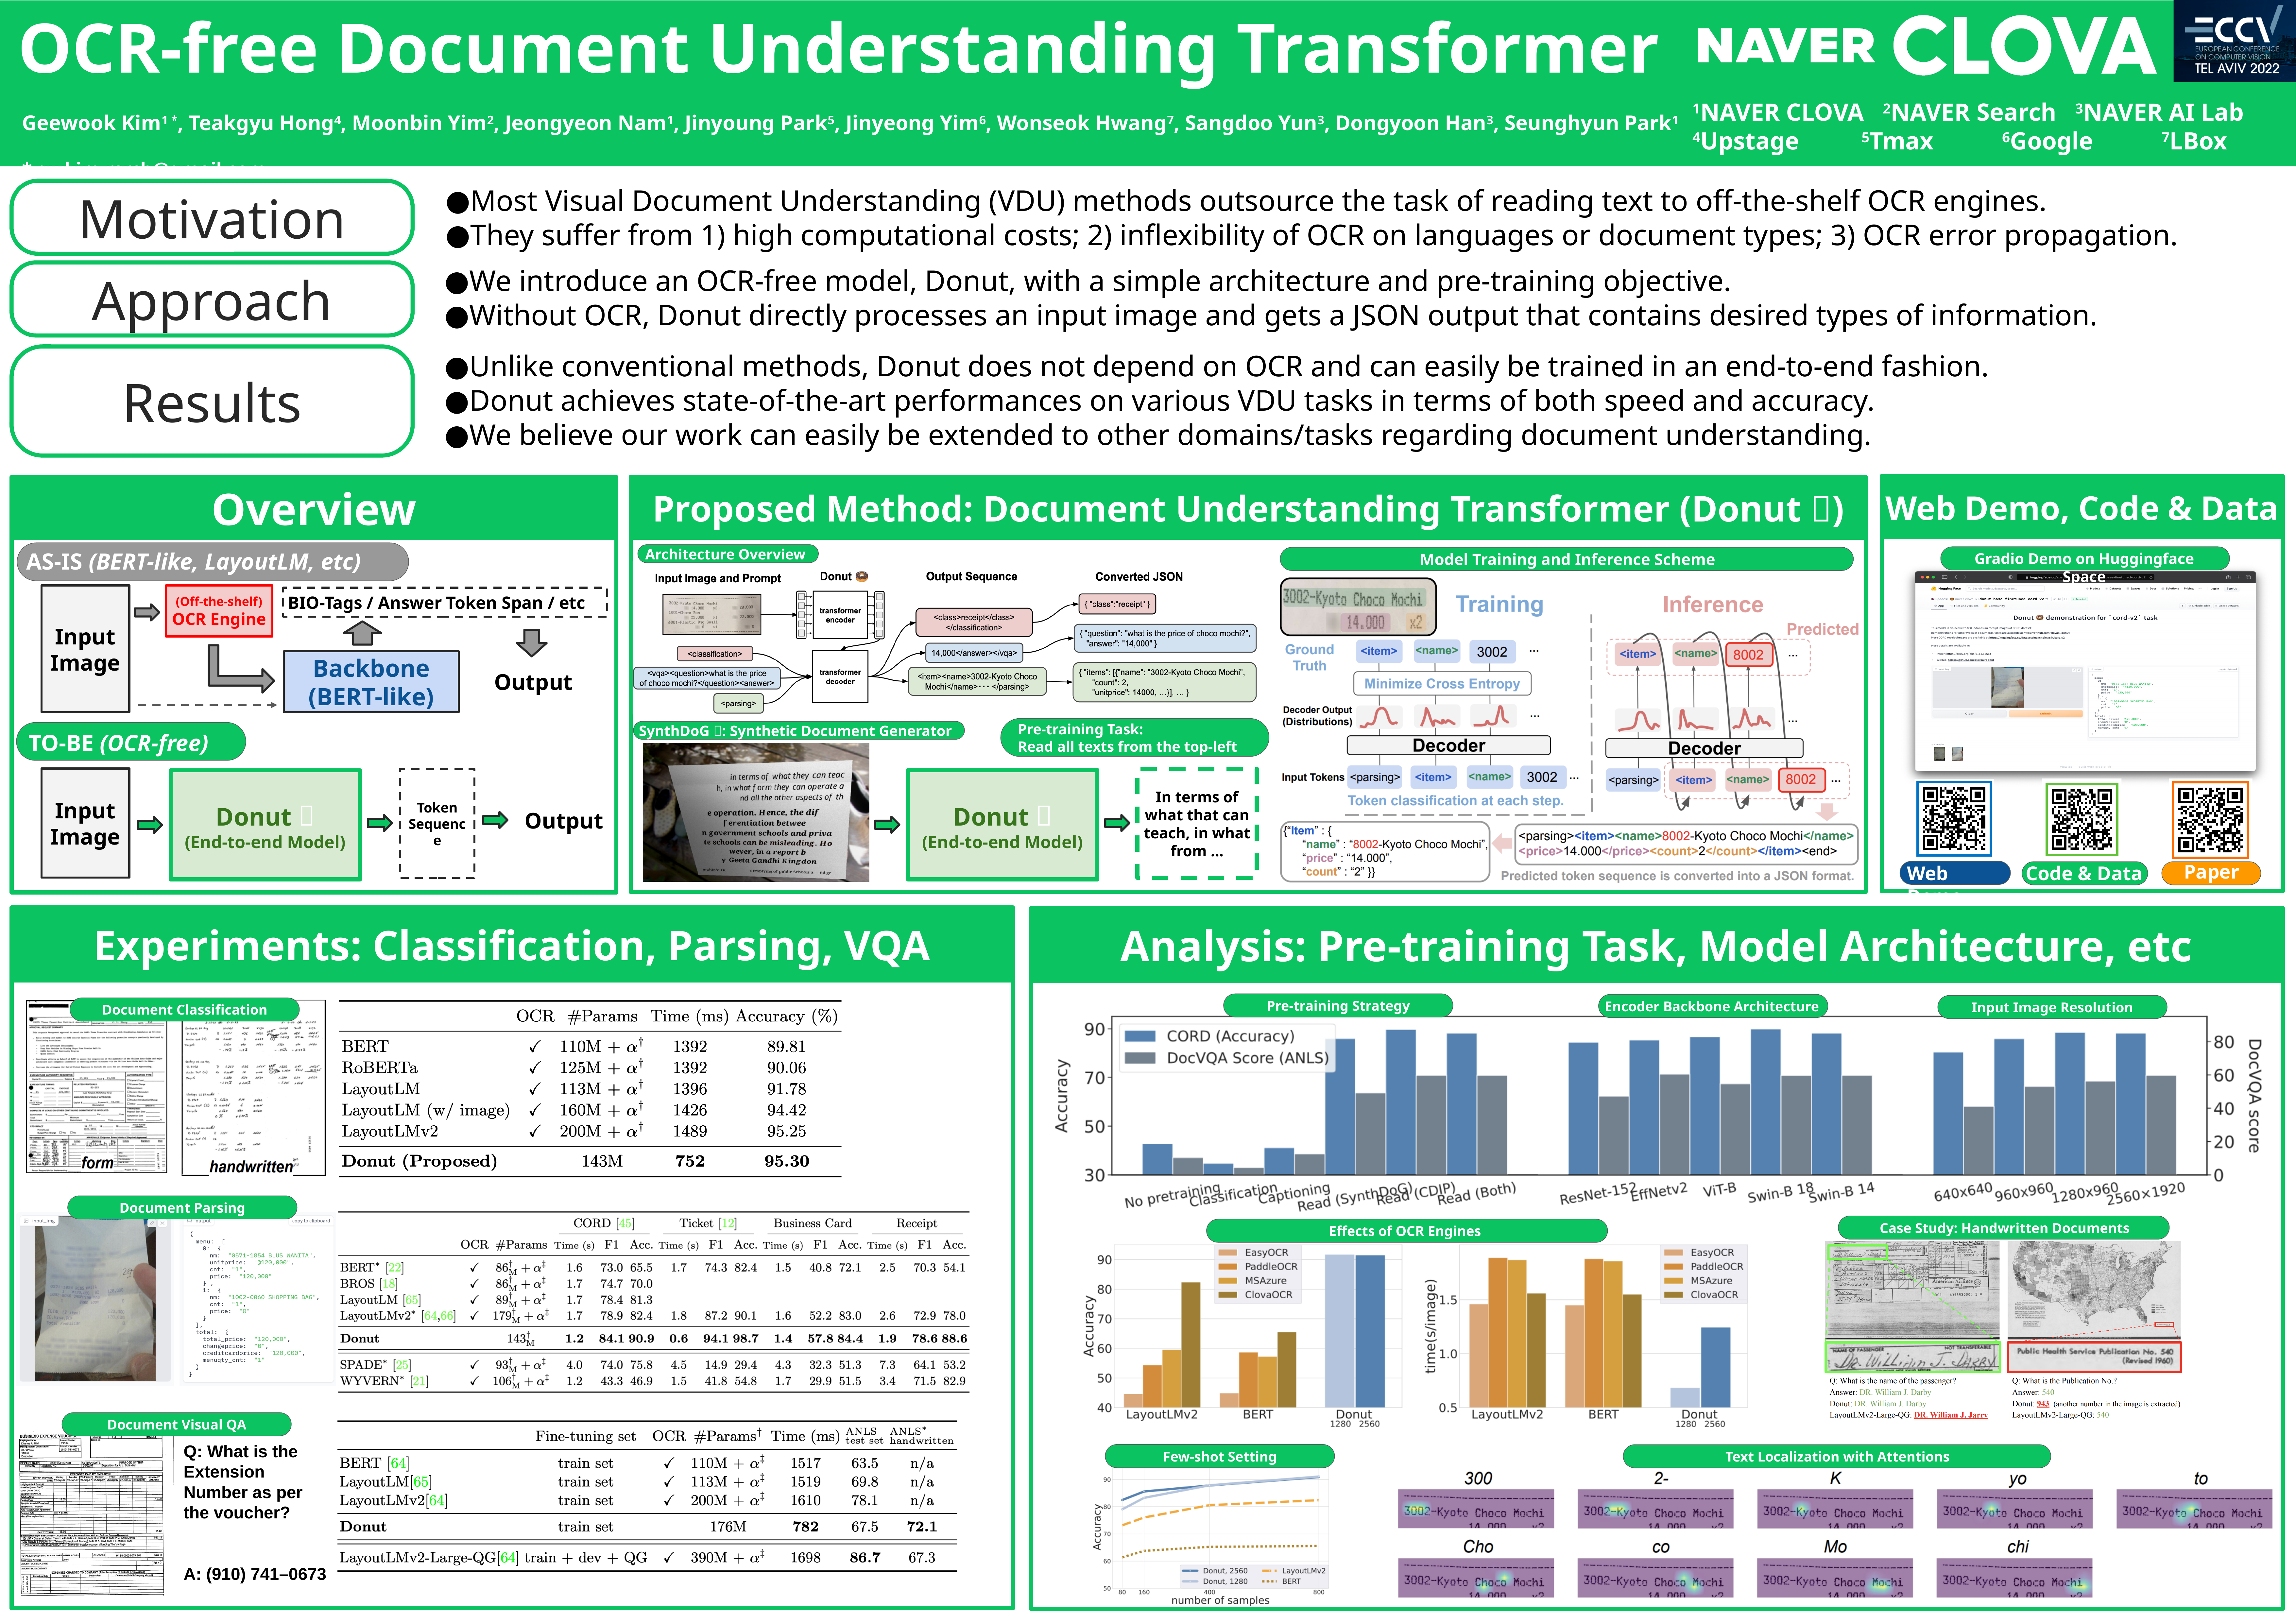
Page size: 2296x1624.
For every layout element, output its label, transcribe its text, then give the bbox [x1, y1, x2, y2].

text_box Most Visual Document Understanding (VDU) methods outsource the task of reading text to off-the-shelf OCR engines. They suffer from 1) high computational costs; 2) inflexibility of OCR on languages or document types; 3) OCR error propagation. [444, 181, 2267, 276]
text_box Paper [2179, 855, 2296, 888]
picture [1090, 1462, 1333, 1609]
text_box [1598, 1219, 1608, 1240]
text_box Experiments: Classification, Parsing, VQA [11, 907, 1013, 981]
text_box Analysis: Pre-training Task, Model Architecture, etc [1031, 908, 2283, 981]
text_box [0, 0, 2296, 166]
text_box Approach [11, 262, 413, 336]
picture [632, 561, 1257, 714]
picture [180, 998, 329, 1179]
picture [1080, 1240, 1751, 1435]
text_box [875, 816, 900, 833]
text_box We introduce an OCR-free model, Donut, with a simple architecture and pre-training objective. Without OCR, Donut directly processes an input image and gets a JSON output that contains desired types of information. [443, 261, 2266, 347]
text_box Output [489, 663, 621, 699]
text_box TO-BE (OCR-free) [24, 724, 246, 761]
text_box [1941, 548, 1946, 562]
text_box [1938, 997, 1943, 1012]
text_box [483, 812, 508, 828]
text_box Text Localization with Attentions [1632, 1443, 2044, 1463]
picture [1900, 562, 2271, 860]
text_box (Off-the-shelf) OCR Engine [166, 585, 272, 637]
text_box Document Classification [170, 996, 294, 1023]
text_box [1838, 1219, 1847, 1239]
text_box [138, 816, 162, 833]
text_box [344, 621, 381, 645]
text_box [1623, 1445, 1632, 1463]
text_box [517, 630, 547, 657]
text_box Encoder Backbone Architecture [1597, 993, 1827, 1012]
text_box [1207, 1221, 1212, 1240]
text_box Unlike conventional methods, Donut does not depend on OCR and can easily be trained in an end-to-end fashion. Donut achieves state-of-the-art performances on various VDU tasks in terms of both speed and accuracy. We believe our work can easily be extended to other domains/tasks regarding document understanding. [443, 347, 2266, 442]
picture [1697, 14, 2157, 76]
text_box Architecture Overview [640, 540, 815, 561]
text_box [2162, 1219, 2169, 1239]
text_box Backbone (BERT-like) [283, 651, 459, 712]
text_box In terms of what that can teach, in what from … [1137, 769, 1257, 878]
text_box [209, 645, 274, 693]
text_box Gradio Demo on Huggingface Space [1946, 544, 2222, 562]
text_box [16, 727, 24, 756]
text_box Document Parsing [73, 1194, 292, 1212]
text_box [29, 579, 397, 581]
text_box Document Visual QA [67, 1411, 286, 1437]
text_box [1001, 718, 1269, 757]
text_box [1031, 981, 2283, 1609]
text_box [1448, 996, 1453, 1012]
picture [21, 996, 170, 1177]
text_box BIO-Tags / Answer Token Span / etc [283, 588, 607, 617]
picture [2173, 0, 2296, 82]
text_box [2044, 1445, 2051, 1463]
text_box Geewook Kim1 *, Teakgyu Hong4, Moonbin Yim2, Jeongyeon Nam1, Jinyoung Park5, Jinyeong Yim6, Wonseok Hwang7, Sangdoo Yun3, Dongyoon Han3, Seunghyun Park1 * gwkim.rsrch@gmail.com [17, 93, 1759, 197]
text_box Overview [11, 477, 617, 538]
text_box Token Sequence [400, 769, 474, 878]
text_box [815, 547, 819, 560]
text_box [2222, 547, 2230, 562]
text_box [11, 538, 617, 893]
text_box Input Image [42, 585, 129, 712]
text_box Input Image [42, 768, 129, 878]
text_box Donut 🍩 (End-to-end Model) [908, 770, 1097, 880]
text_box Input Image Resolution [1943, 994, 2162, 1012]
text_box [292, 1197, 297, 1212]
text_box [1105, 1446, 1111, 1462]
picture [16, 1429, 175, 1596]
text_box Output [520, 802, 641, 838]
text_box [29, 722, 233, 724]
picture [16, 1208, 973, 1395]
text_box Q: What is the Extension Number as per the voucher? A: (910) 741–0673 [179, 1435, 338, 1588]
text_box [638, 547, 640, 560]
picture [336, 1418, 961, 1575]
text_box [135, 604, 159, 621]
text_box Few-shot Setting [1111, 1443, 1329, 1462]
text_box Web Demo [1902, 856, 2013, 912]
text_box [1329, 1446, 1335, 1462]
picture [2294, 54, 2296, 57]
text_box Effects of OCR Engines [1212, 1219, 1598, 1240]
text_box Model Training and Inference Scheme [1281, 545, 1855, 573]
text_box AS-IS (BERT-like, LayoutLM, etc) [21, 542, 449, 579]
text_box Motivation [11, 180, 413, 254]
text_box [1900, 866, 1902, 880]
picture [1393, 1463, 2276, 1603]
text_box 1NAVER CLOVA 2NAVER Search 3NAVER AI Lab 4Upstage 5Tmax 6Google 7LBox [1688, 92, 2296, 159]
picture [643, 743, 869, 882]
picture [1275, 574, 1864, 887]
text_box SynthDoG 🐶: Synthetic Document Generator [634, 718, 979, 744]
text_box [11, 981, 1013, 1608]
picture [1054, 1013, 2265, 1216]
text_box [286, 1414, 291, 1434]
text_box [1105, 815, 1130, 831]
text_box Donut 🍩 (End-to-end Model) [170, 770, 360, 880]
text_box [1827, 1001, 1828, 1011]
text_box Web Demo, Code & Data [1881, 476, 2283, 538]
picture [338, 998, 844, 1179]
text_box [631, 477, 1866, 892]
text_box [1224, 995, 1229, 1012]
text_box [368, 815, 392, 831]
text_box [2162, 997, 2167, 1012]
text_box OCR-free Document Understanding Transformer [16, 0, 1818, 88]
text_box Pre-training Strategy [1229, 992, 1448, 1012]
text_box Results [11, 346, 413, 456]
text_box [1881, 538, 2283, 891]
text_box [62, 1414, 67, 1429]
text_box Pre-training Task: Read all texts from the top-left [1013, 723, 1257, 752]
picture [1822, 1241, 2184, 1428]
text_box [17, 550, 21, 574]
text_box [67, 1197, 73, 1212]
text_box Case Study: Handwritten Documents [1847, 1219, 2162, 1241]
text_box Code & Data [2021, 856, 2171, 889]
text_box Proposed Method: Document Understanding Transformer (Donut 🍩) [630, 477, 1866, 538]
